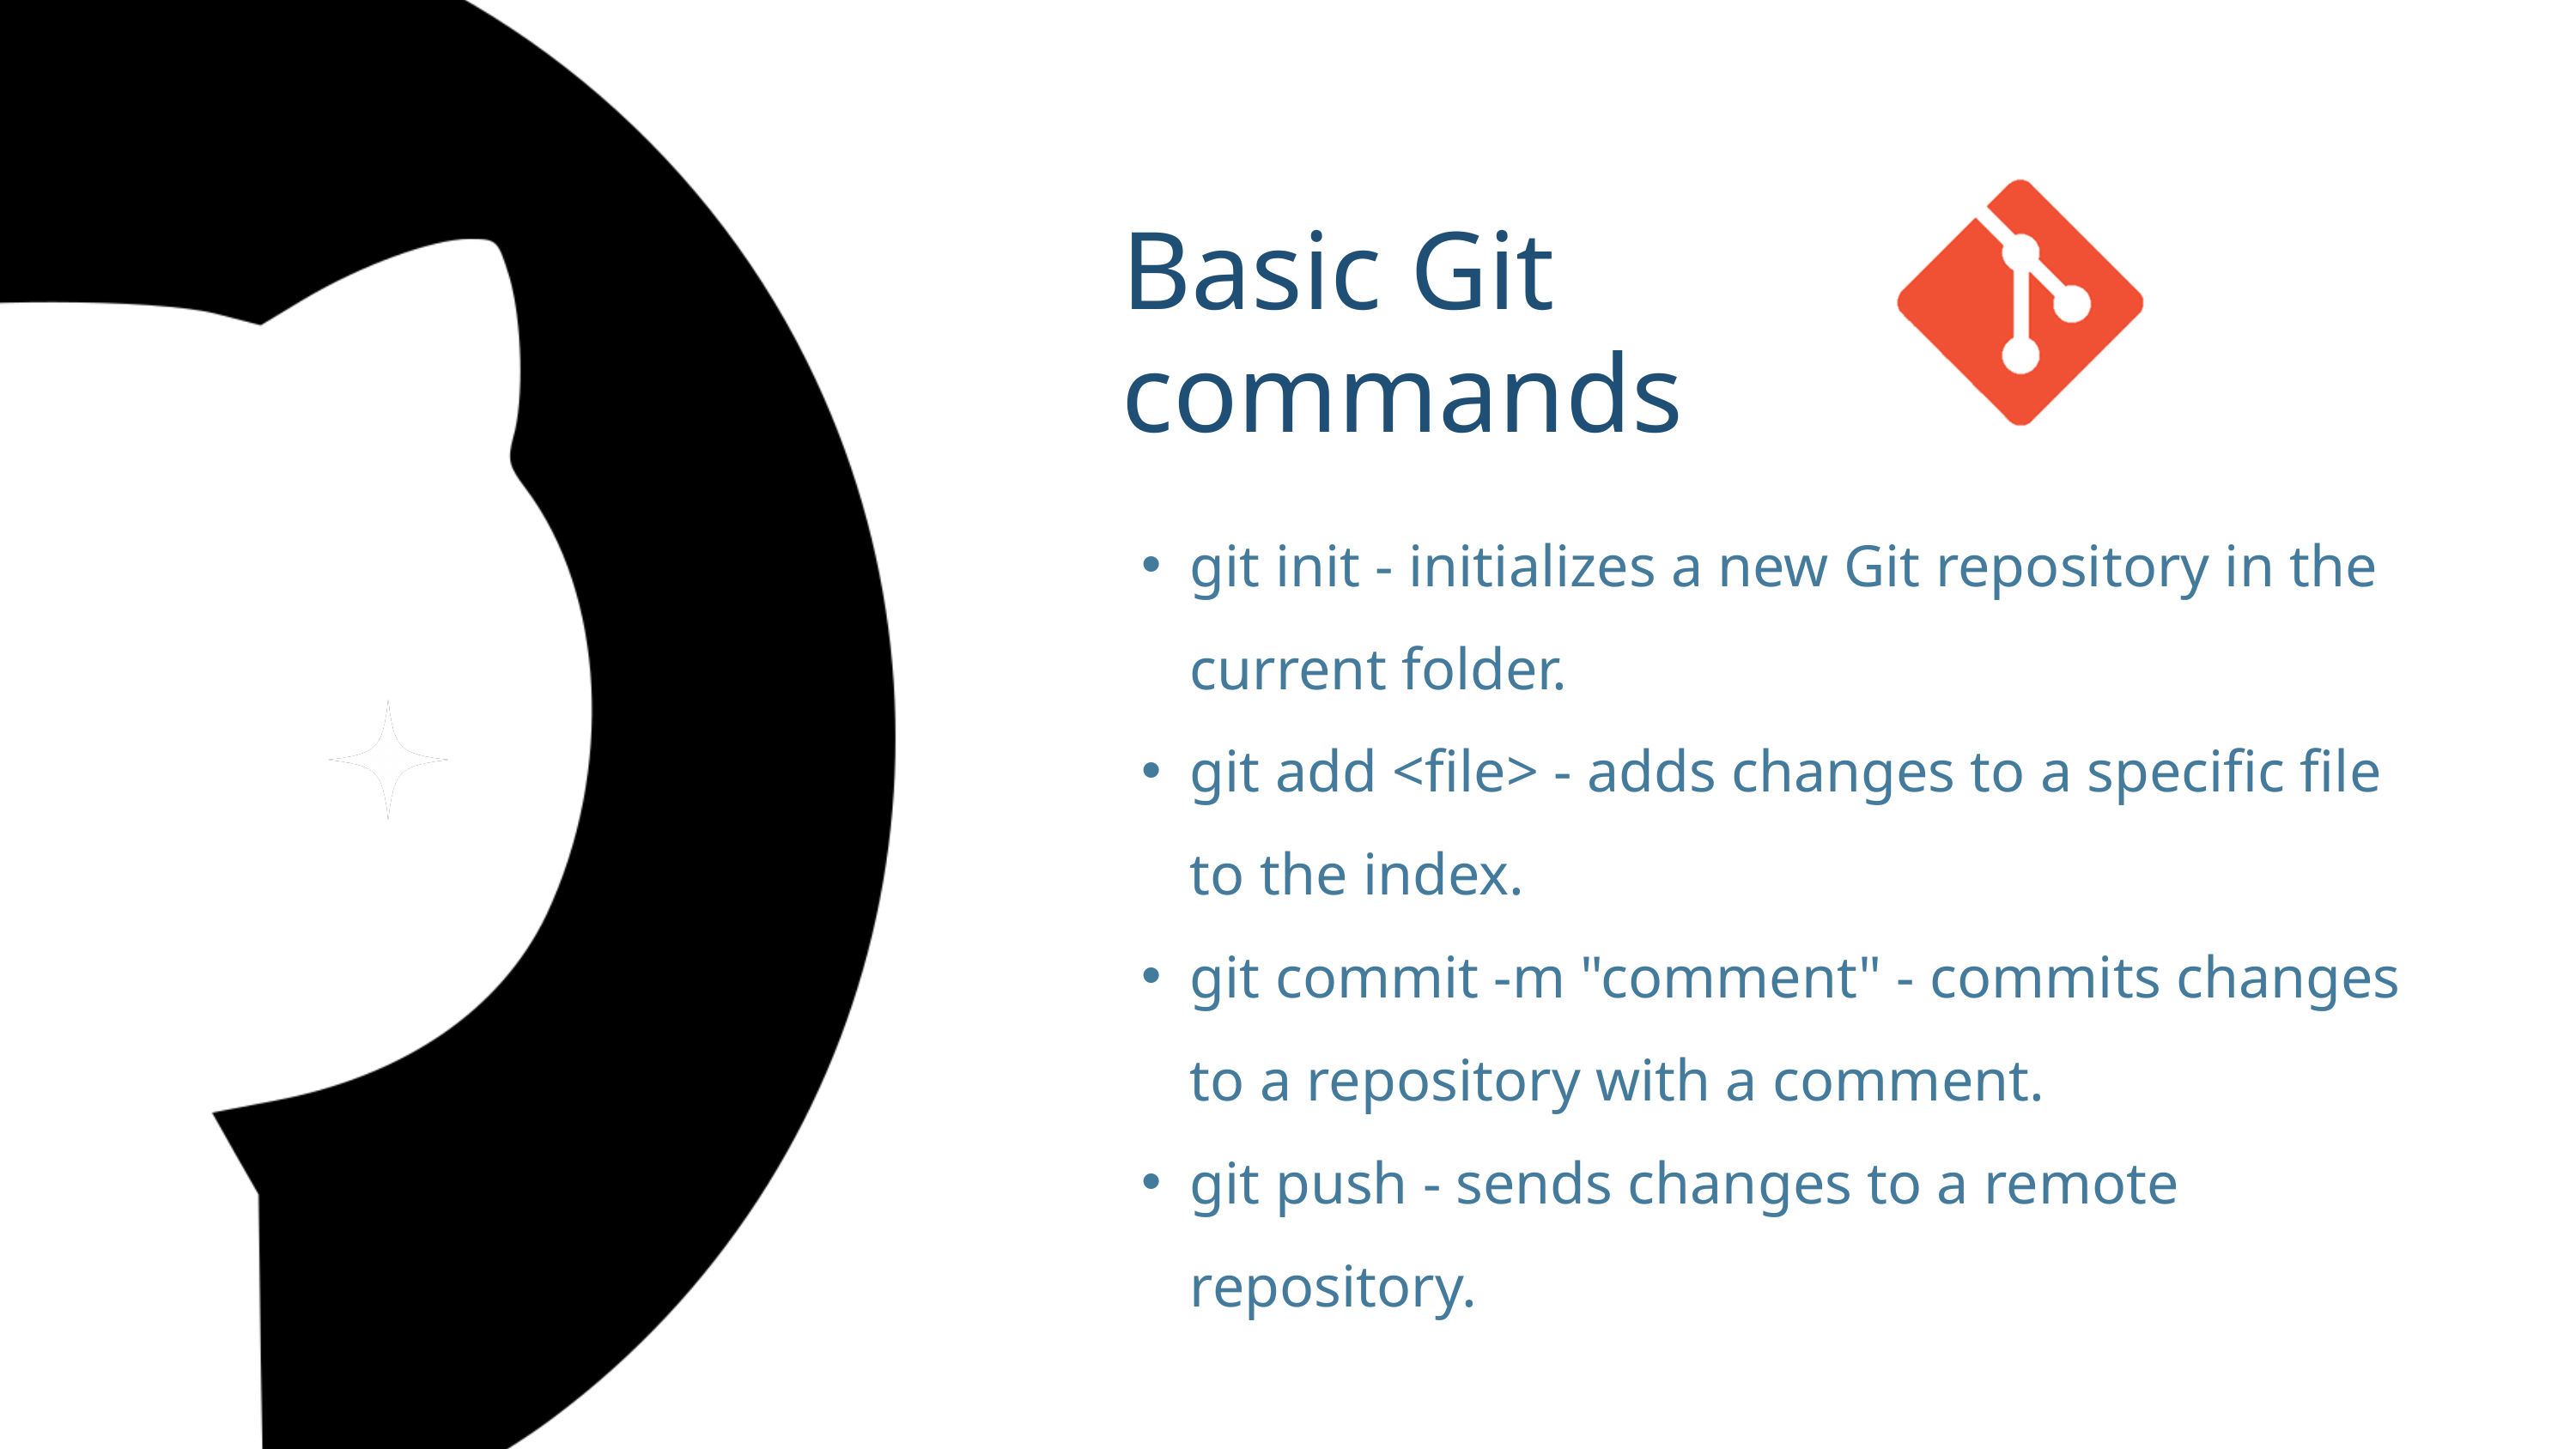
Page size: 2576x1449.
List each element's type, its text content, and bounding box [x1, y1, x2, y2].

picture [0, 0, 934, 1449]
picture [1880, 167, 2213, 500]
text_box Basic Git commands [1121, 208, 1876, 454]
text_box git init - initializes a new Git repository in the current folder. git add <file> - adds changes to a specific file to the index. git commit -m "comment" - commits changes to a repository with a comment. git push - sends changes to a remote repository. [1092, 494, 2419, 1319]
